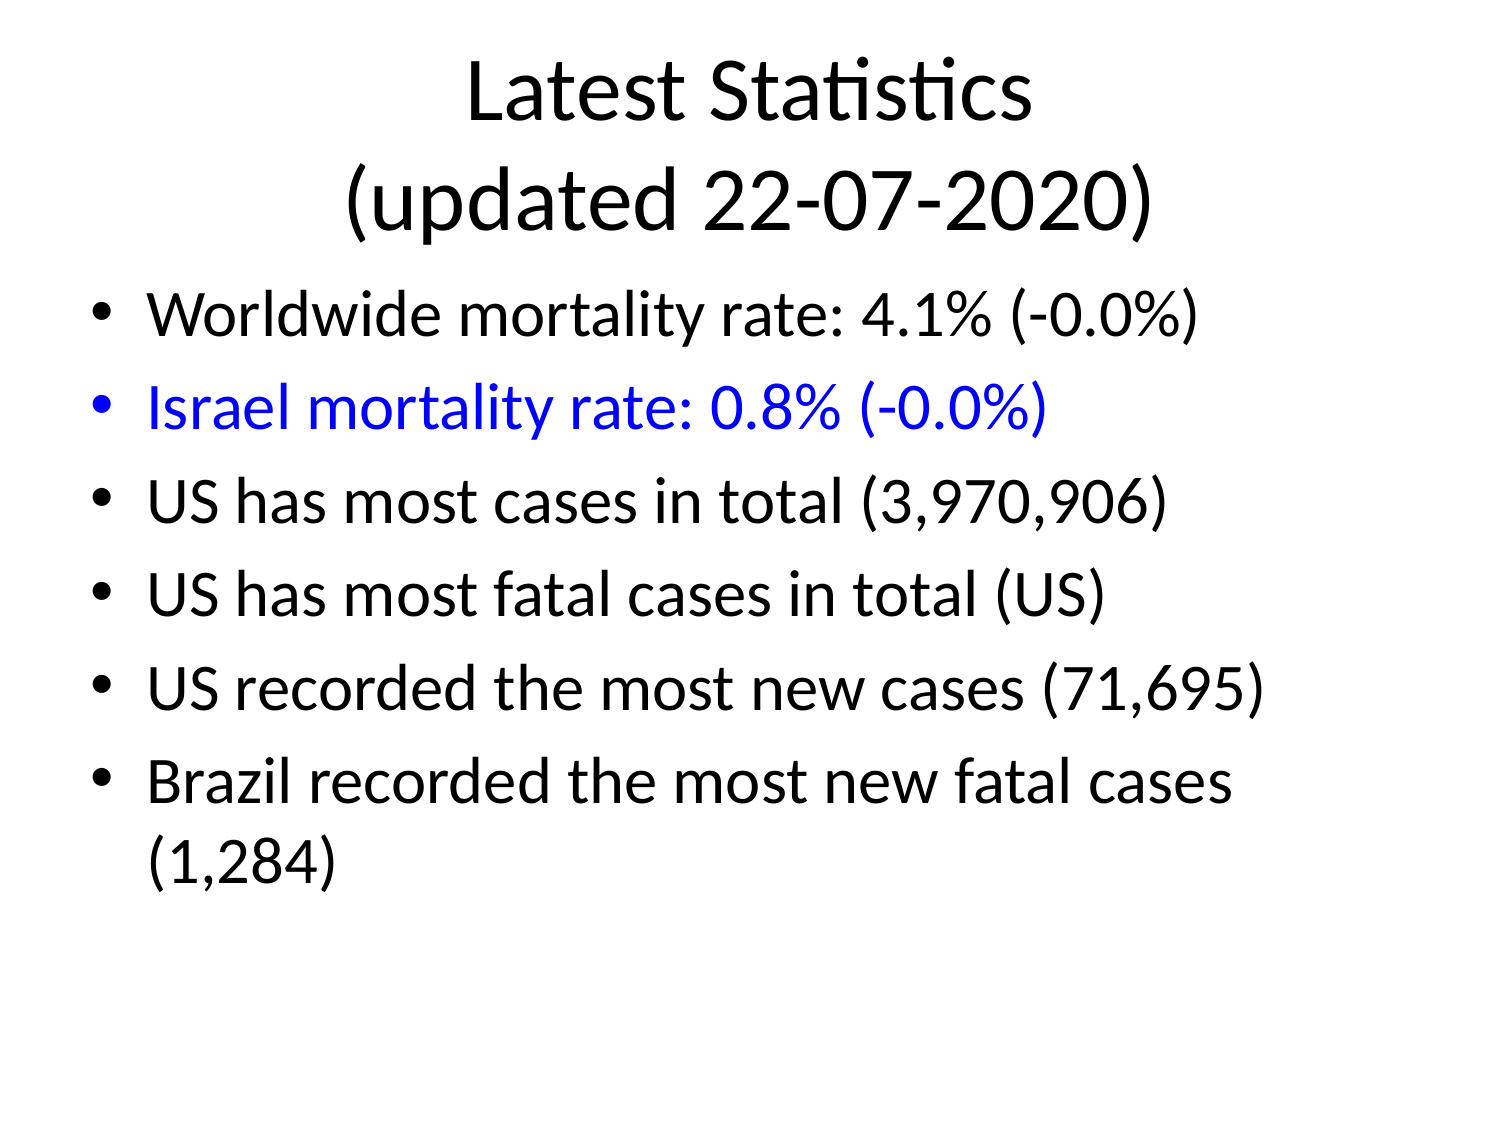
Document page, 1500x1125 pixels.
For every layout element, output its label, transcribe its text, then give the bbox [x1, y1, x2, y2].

title Latest Statistics (updated 22-07-2020) [75, 45, 1425, 233]
list Worldwide mortality rate: 4.1% (-0.0%) Israel mortality rate: 0.8% (-0.0%) US has most cases in total (3,970,906) US has most fatal cases in total (US) US recorded the most new cases (71,695) Brazil recorded the most new fatal cases (1,284) [75, 262, 1425, 1005]
